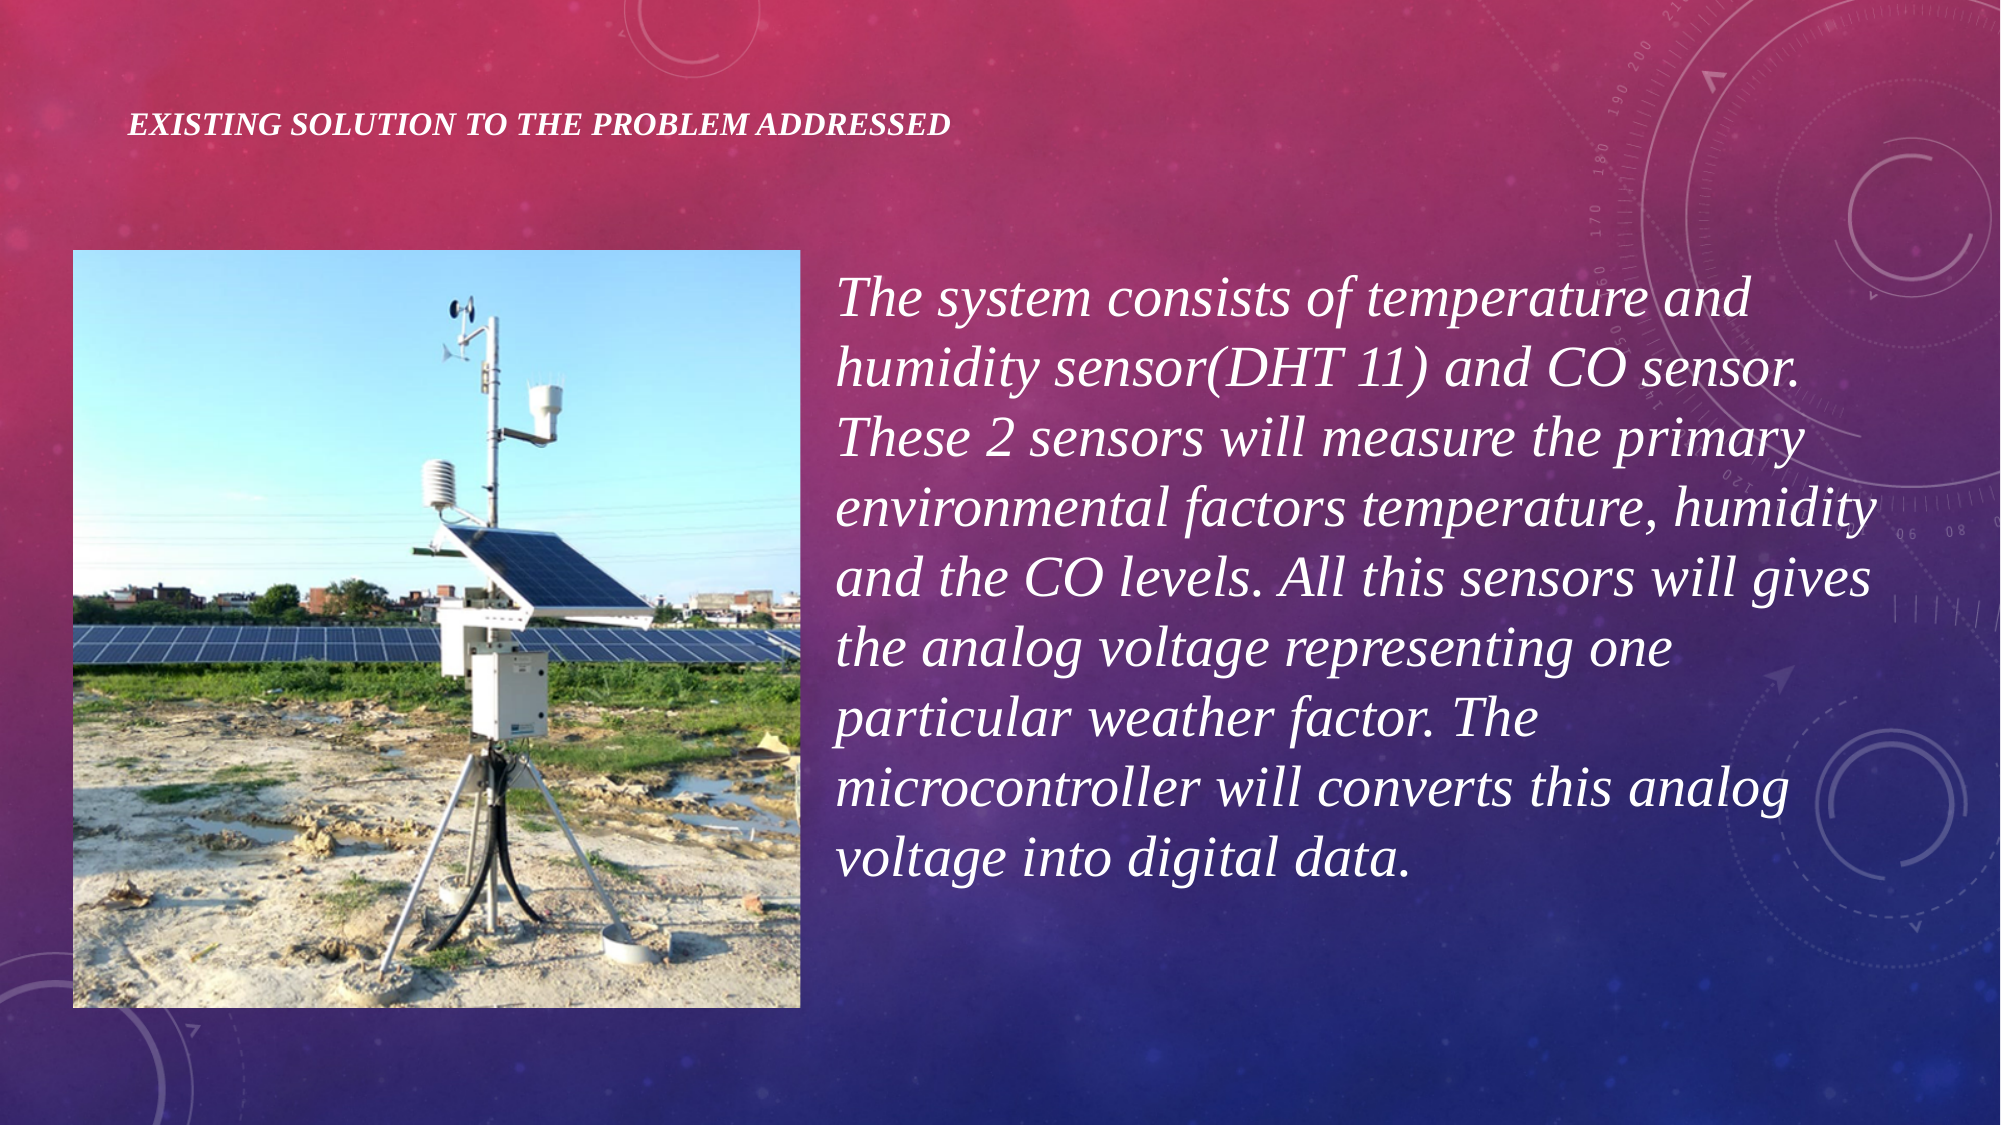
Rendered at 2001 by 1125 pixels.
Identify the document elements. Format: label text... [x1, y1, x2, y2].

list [72, 250, 801, 1008]
picture [0, 0, 2001, 1125]
title Existing Solution to the Problem Addressed [112, 55, 1816, 197]
text_box The system consists of temperature and humidity sensor(DHT 11) and CO sensor. These 2 sensors will measure the primary environmental factors temperature, humidity and the CO levels. All this sensors will gives the analog voltage representing one particular weather factor. The microcontroller will converts this analog voltage into digital data. [820, 250, 1927, 941]
